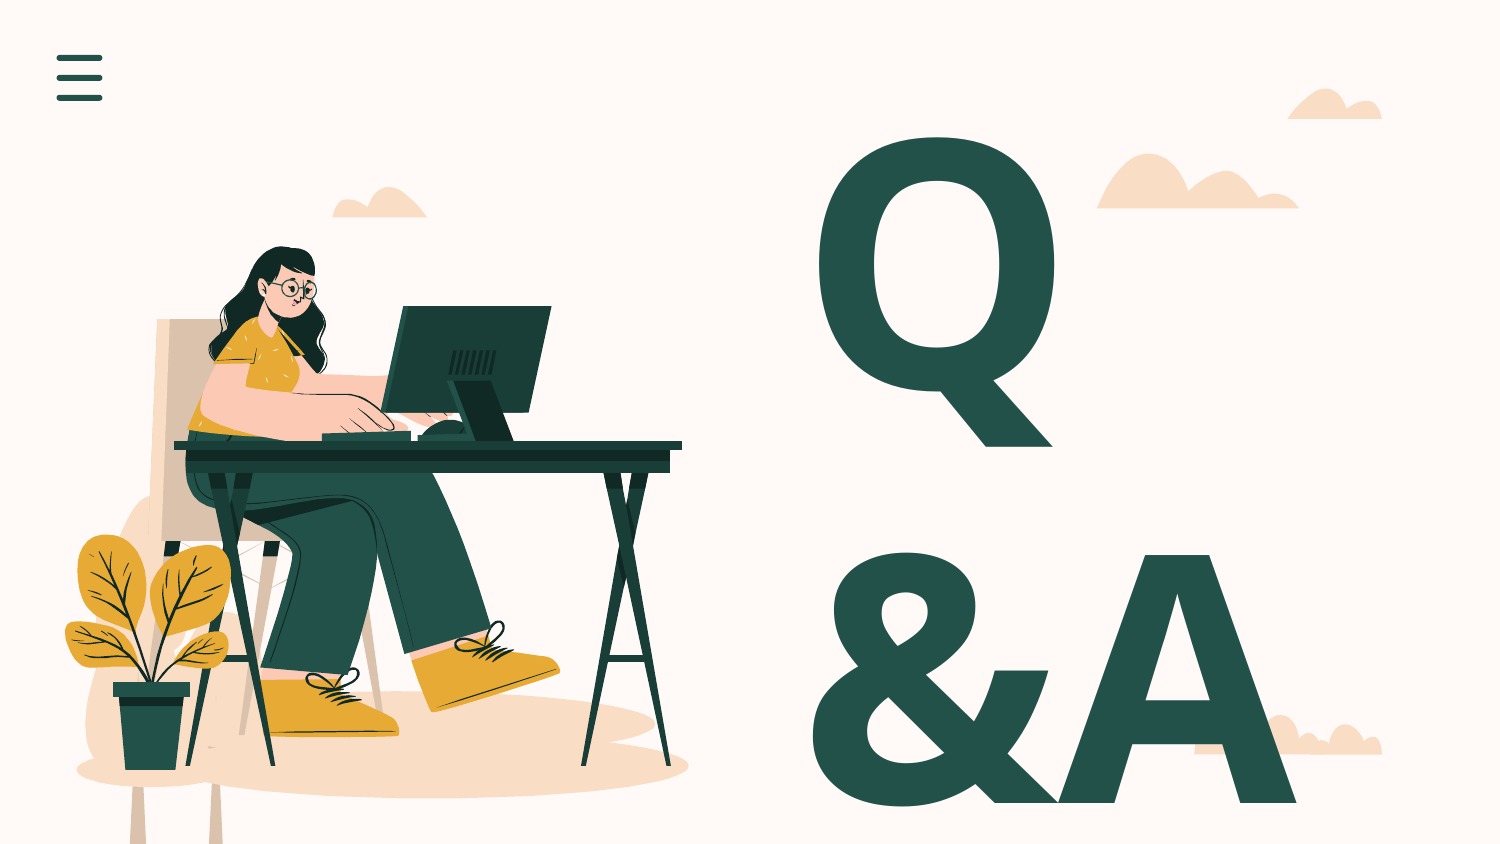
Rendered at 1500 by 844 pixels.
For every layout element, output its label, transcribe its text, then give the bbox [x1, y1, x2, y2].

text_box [64, 246, 689, 799]
text_box Q&A [784, 298, 1334, 618]
